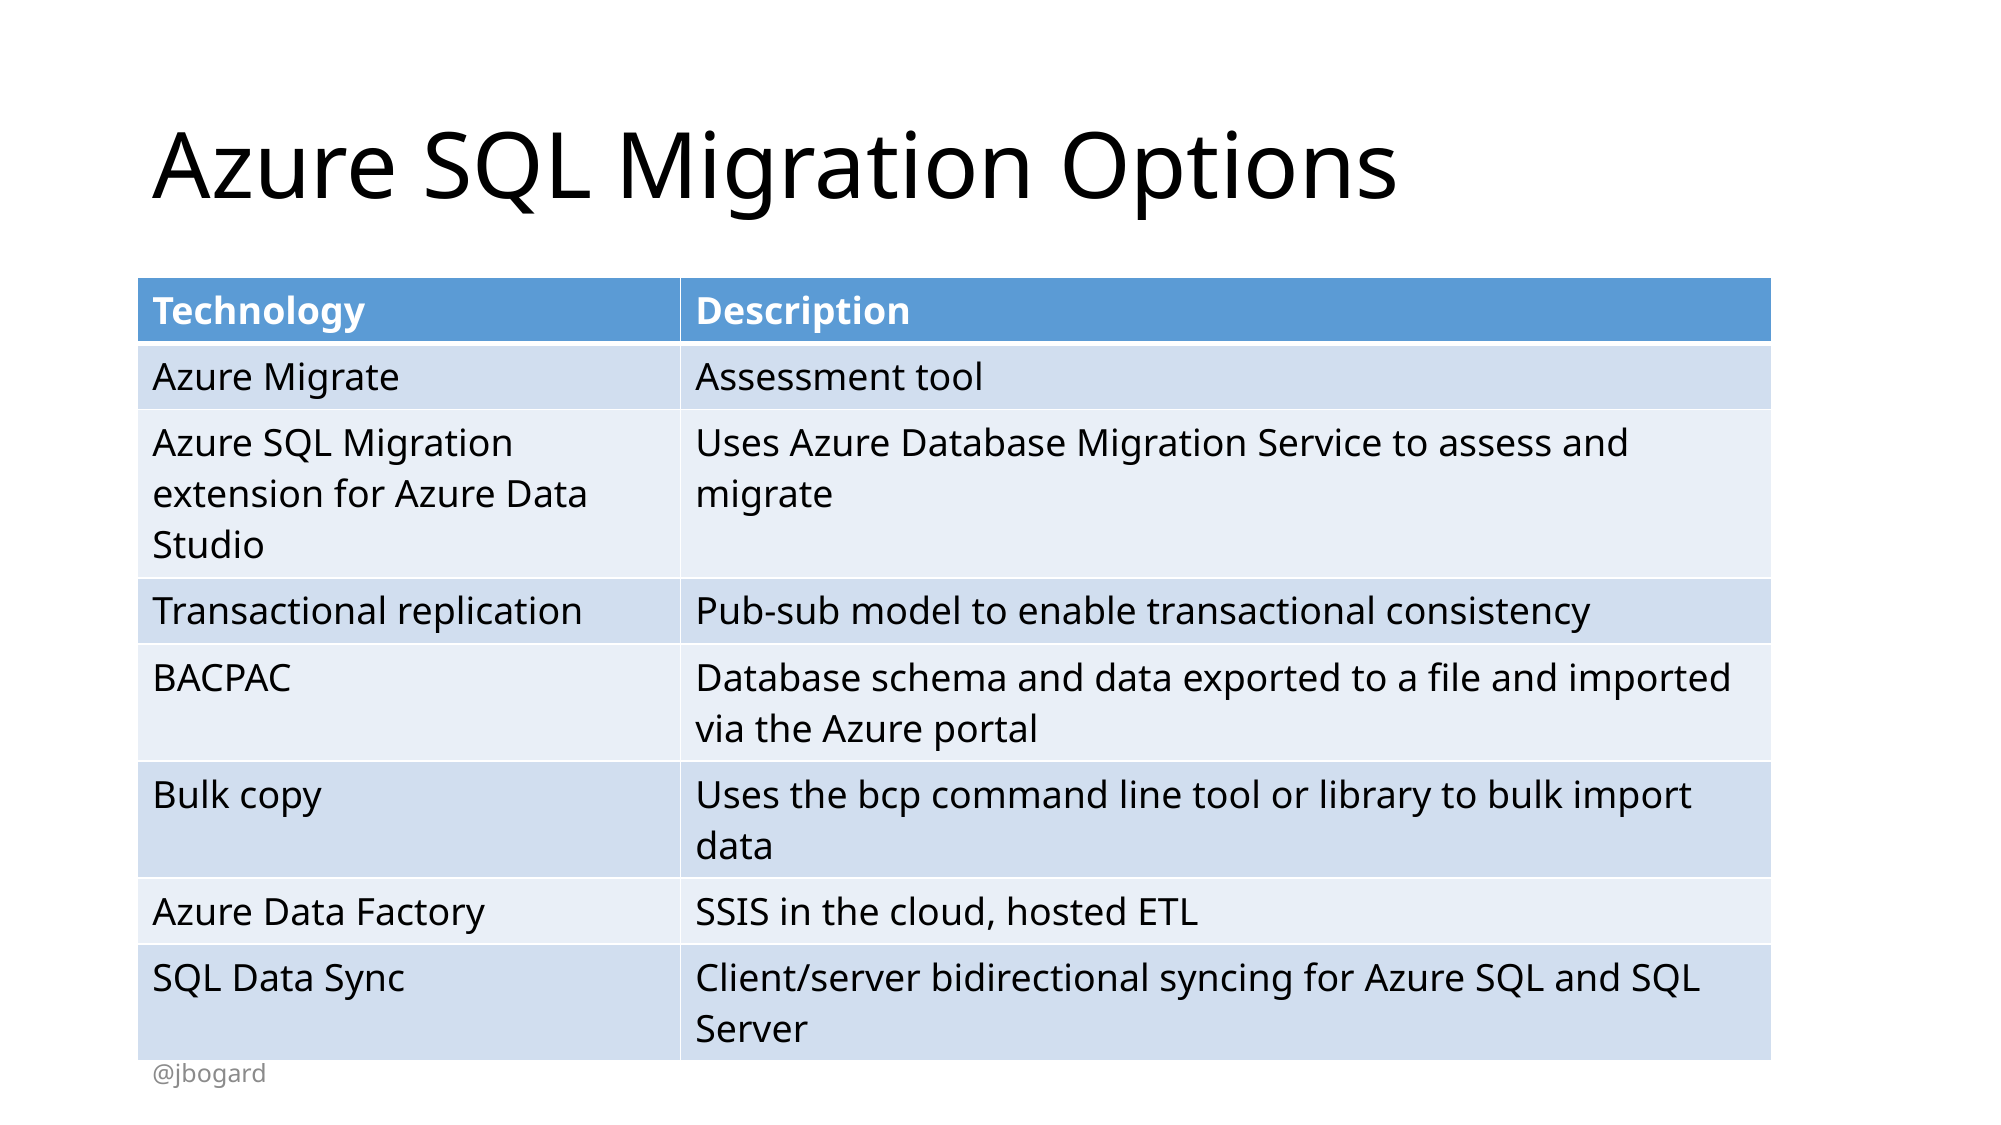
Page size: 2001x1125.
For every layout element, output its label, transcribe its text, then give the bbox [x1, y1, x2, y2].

table_cell Transactional replication [138, 579, 680, 643]
table_cell Azure Data Factory [138, 879, 680, 943]
table_header Description [681, 278, 1771, 341]
table_cell Database schema and data exported to a file and imported via the Azure portal [681, 645, 1771, 760]
table_cell Azure Migrate [138, 346, 680, 409]
table_cell Uses the bcp command line tool or library to bulk import data [681, 762, 1771, 877]
slide_number @jbogard [137, 1062, 588, 1103]
table_cell Pub-sub model to enable transactional consistency [681, 579, 1771, 643]
table_cell BACPAC [138, 645, 680, 760]
table_header Technology [138, 278, 680, 341]
table_cell Bulk copy [138, 762, 680, 877]
table_cell Assessment tool [681, 346, 1771, 409]
title Azure SQL Migration Options [137, 59, 1863, 278]
table_cell Azure SQL Migration extension for Azure Data Studio [138, 410, 680, 577]
table_cell Client/server bidirectional syncing for Azure SQL and SQL Server [681, 945, 1771, 1060]
table_cell SSIS in the cloud, hosted ETL [681, 879, 1771, 943]
table_cell Uses Azure Database Migration Service to assess and migrate [681, 410, 1771, 577]
table_cell SQL Data Sync [138, 945, 680, 1060]
